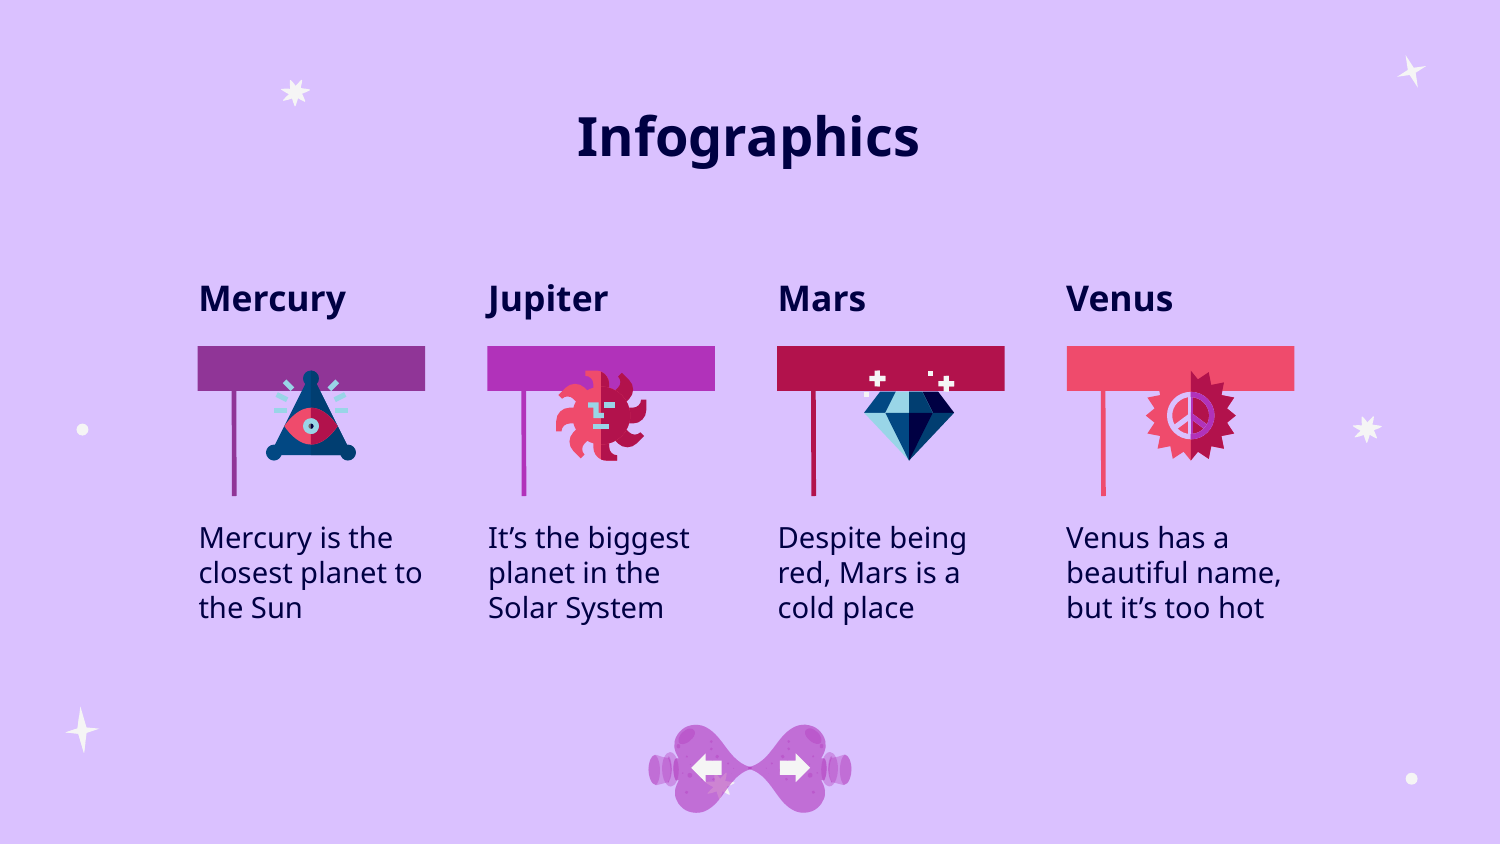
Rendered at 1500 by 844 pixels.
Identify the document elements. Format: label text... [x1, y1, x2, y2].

text_box Mercury is the closest planet to the Sun [183, 504, 447, 635]
text_box Venus [1051, 258, 1292, 334]
title Infographics [471, 87, 1027, 183]
text_box Mars [762, 258, 1003, 334]
text_box [487, 346, 715, 391]
text_box [197, 346, 426, 391]
text_box [1066, 346, 1295, 391]
text_box Mercury [183, 258, 424, 334]
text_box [1145, 370, 1237, 461]
text_box [777, 346, 1005, 391]
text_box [655, 717, 743, 818]
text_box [757, 717, 845, 818]
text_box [265, 370, 357, 461]
text_box It’s the biggest planet in the Solar System [473, 504, 737, 635]
text_box Venus has a beautiful name, but it’s too hot [1051, 504, 1315, 635]
text_box Jupiter [473, 258, 714, 334]
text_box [863, 370, 955, 461]
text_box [555, 370, 647, 461]
text_box Despite being red, Mars is a cold place [762, 504, 1027, 635]
